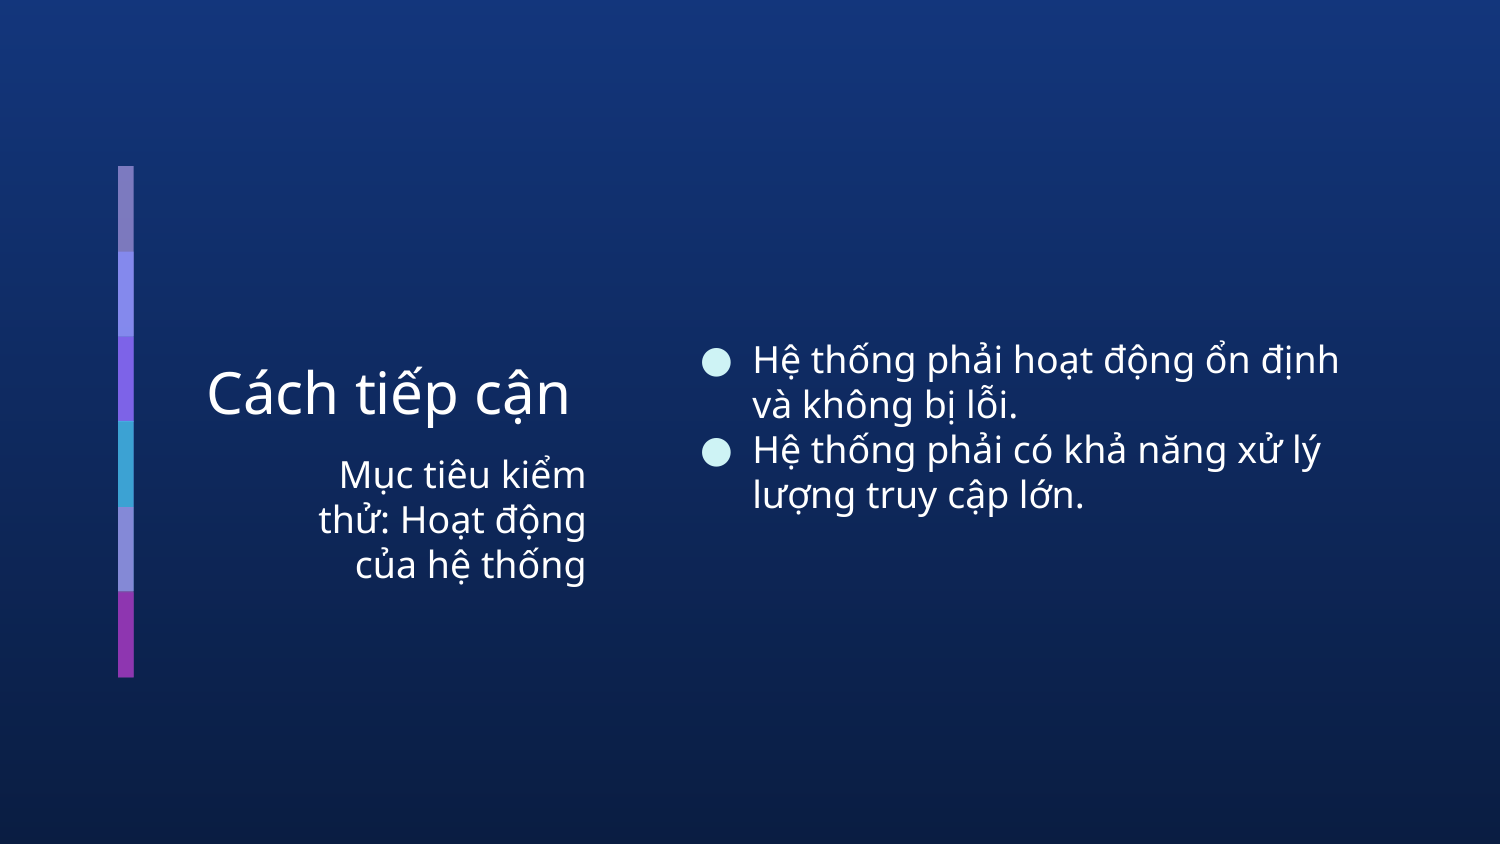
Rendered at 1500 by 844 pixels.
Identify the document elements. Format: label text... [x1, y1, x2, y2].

list Hệ thống phải hoạt động ổn định và không bị lỗi. Hệ thống phải có khả năng xử lý lượng truy cập lớn. [662, 320, 1388, 552]
title Cách tiếp cận [172, 277, 602, 442]
subtitle Mục tiêu kiểm thử: Hoạt động của hệ thống [268, 436, 602, 545]
